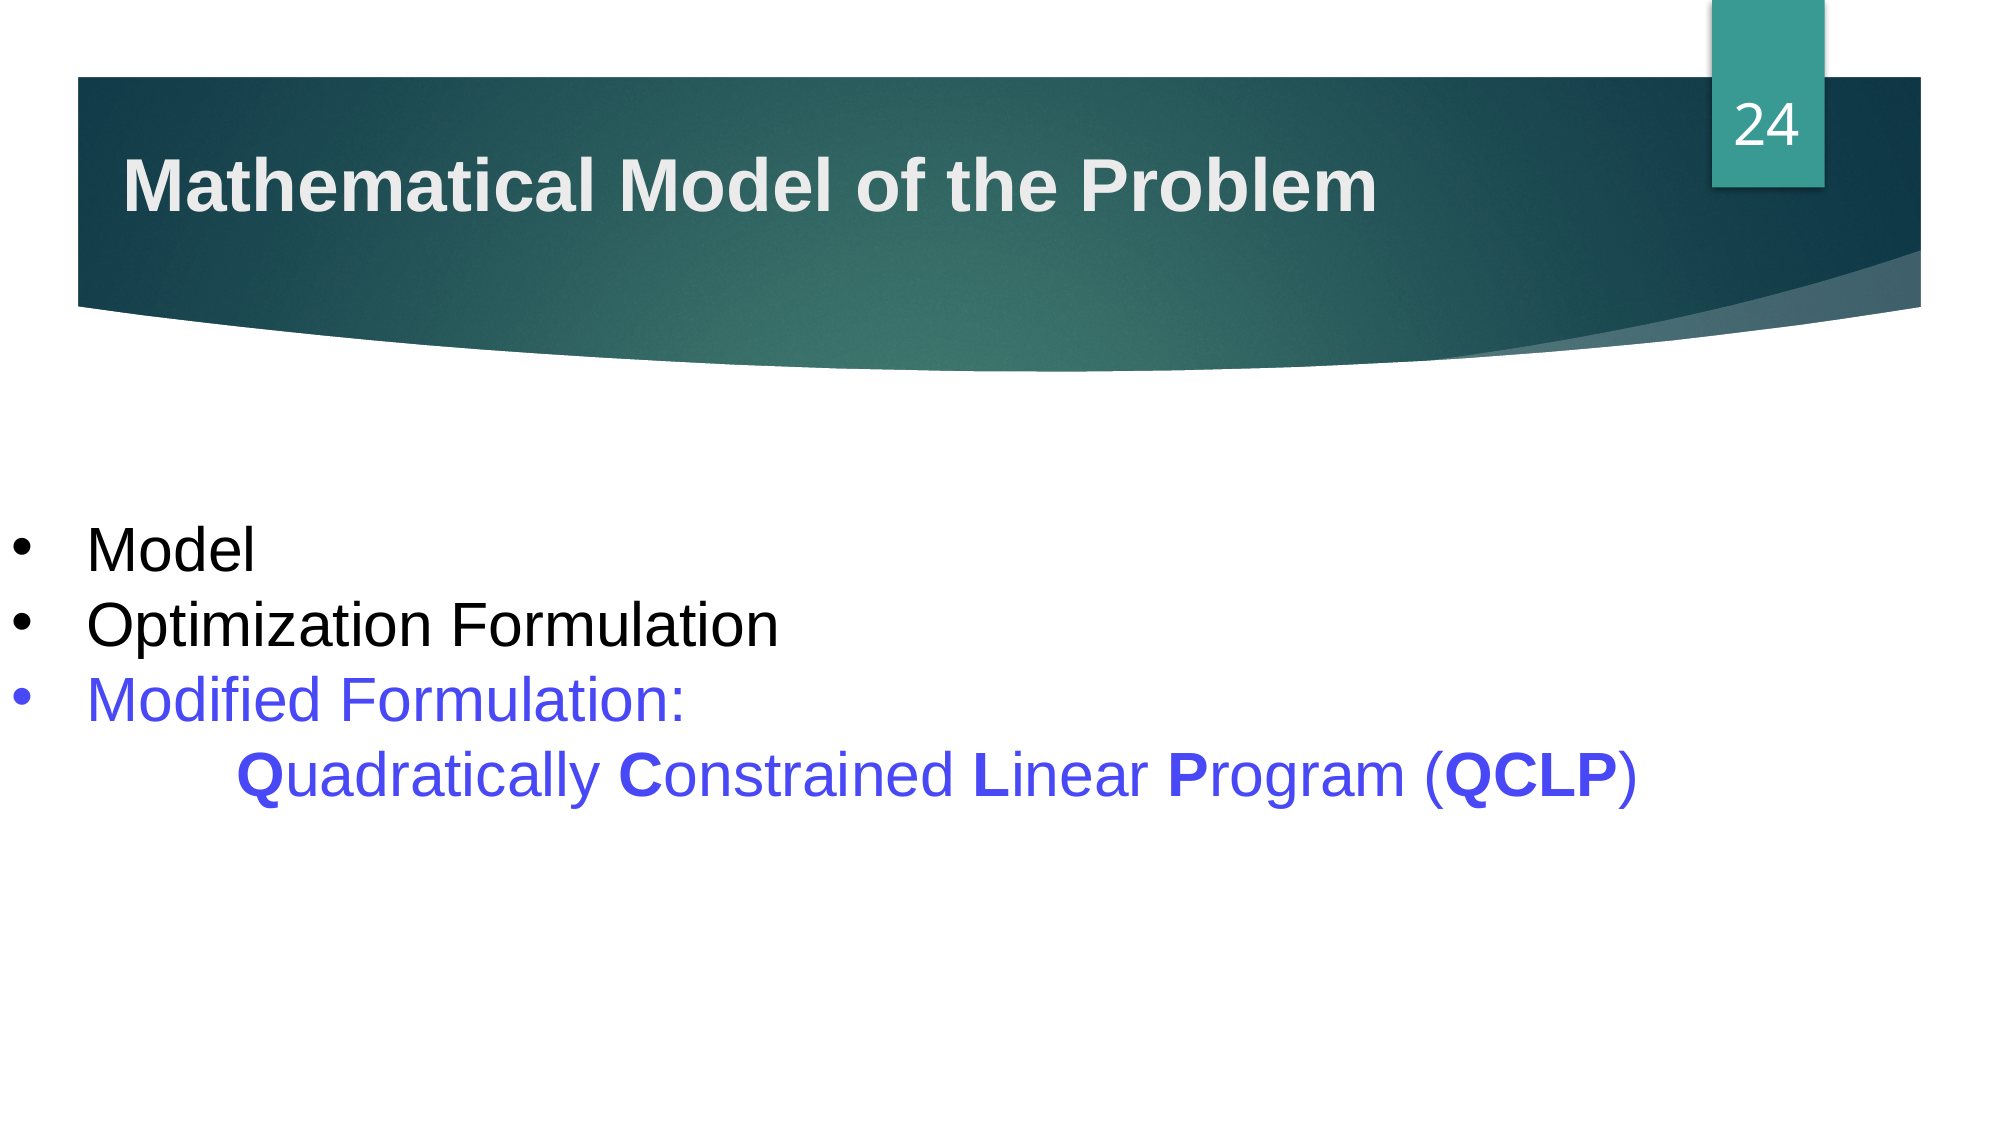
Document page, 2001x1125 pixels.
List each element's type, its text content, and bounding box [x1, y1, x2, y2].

slide_number 24 [1698, 48, 1836, 175]
text_box Model Optimization Formulation Modified Formulation: Quadratically Constrained Linear Program (QCLP) [0, 501, 2000, 816]
title Mathematical Model of the Problem [107, 123, 1556, 239]
